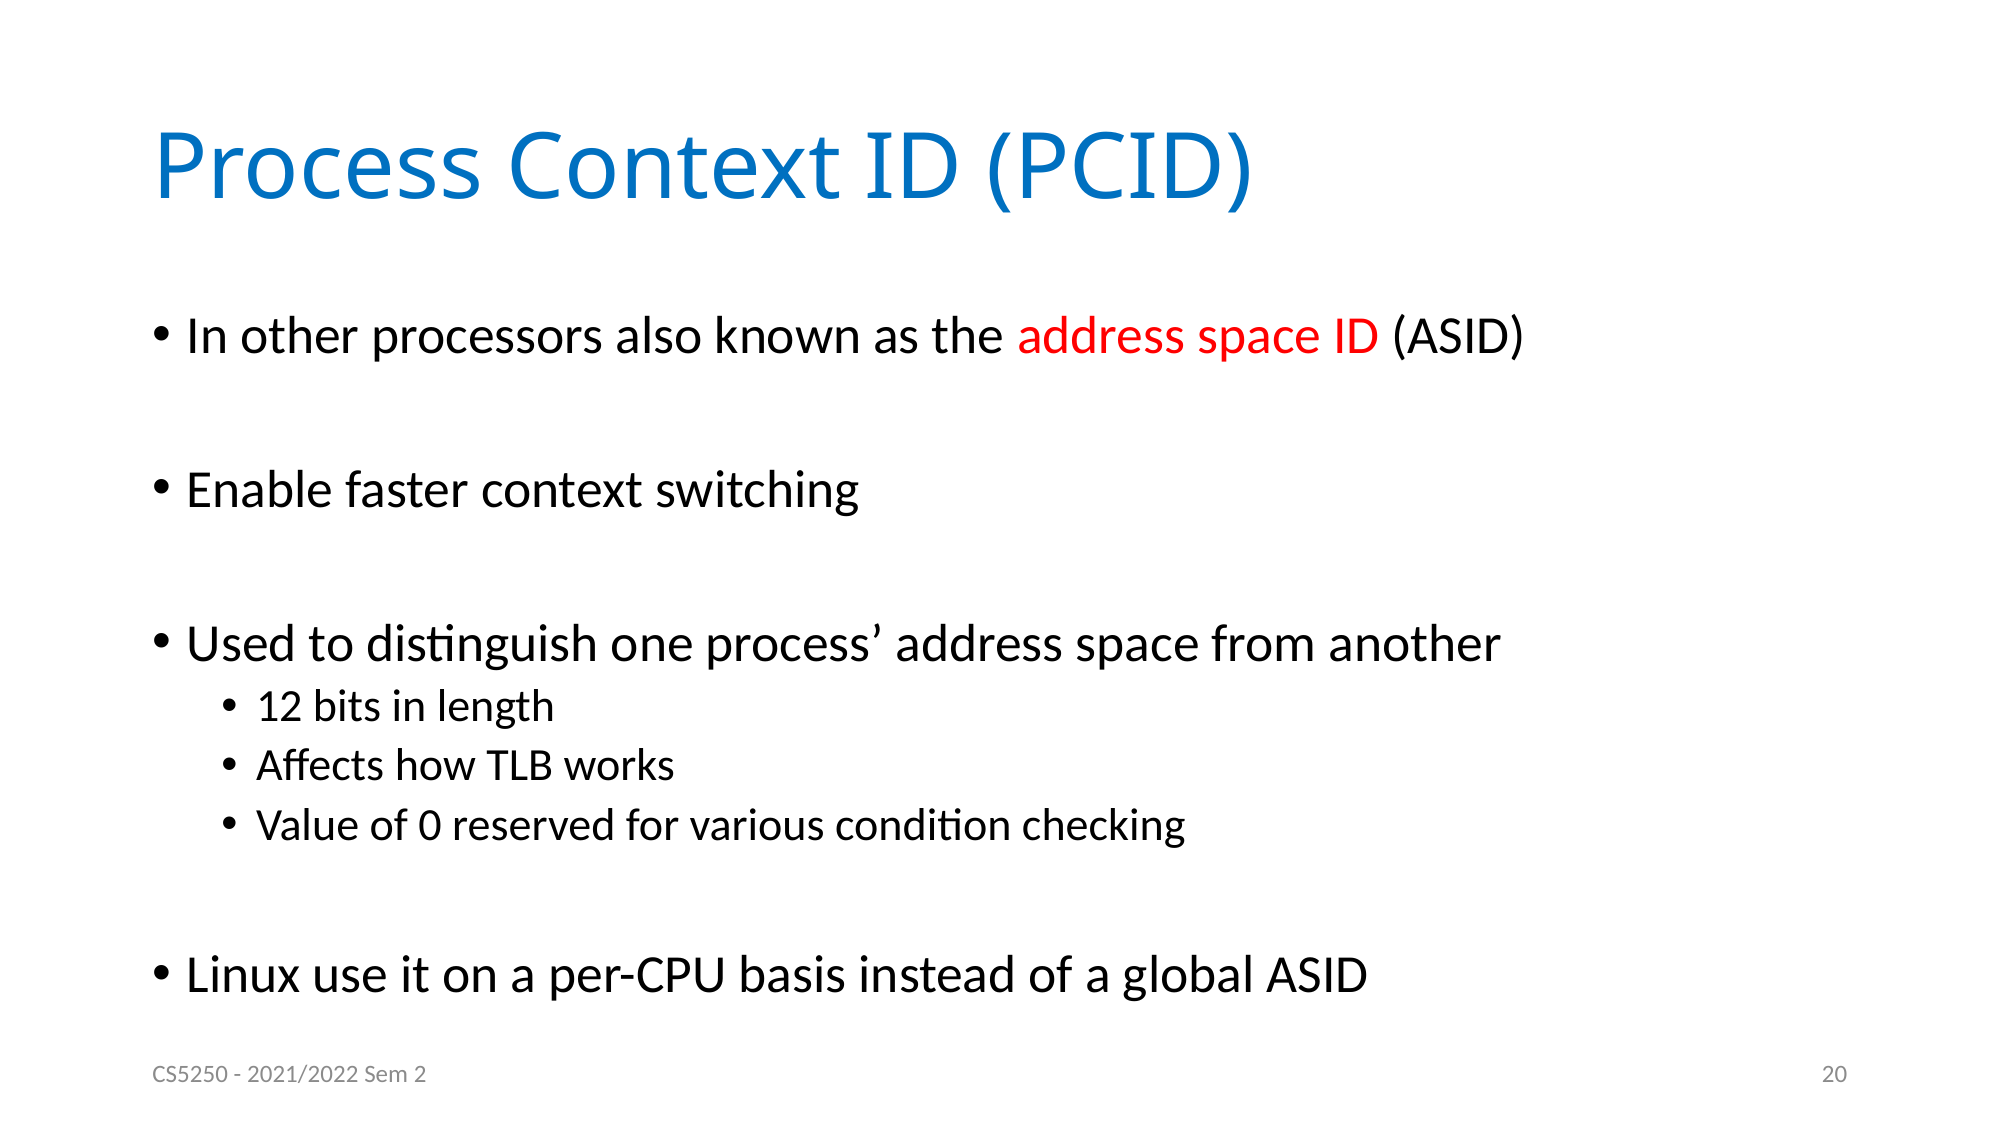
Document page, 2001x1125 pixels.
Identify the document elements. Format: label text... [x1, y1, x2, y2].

title Process Context ID (PCID) [137, 59, 1863, 278]
slide_number 20 [1412, 1042, 1863, 1103]
slide_number CS5250 - 2021/2022 Sem 2 [137, 1042, 588, 1103]
list In other processors also known as the address space ID (ASID) Enable faster context switching Used to distinguish one process’ address space from another 12 bits in length Affects how TLB works Value of 0 reserved for various condition checking Linux use it on a per-CPU basis instead of a global ASID [137, 299, 1863, 1014]
